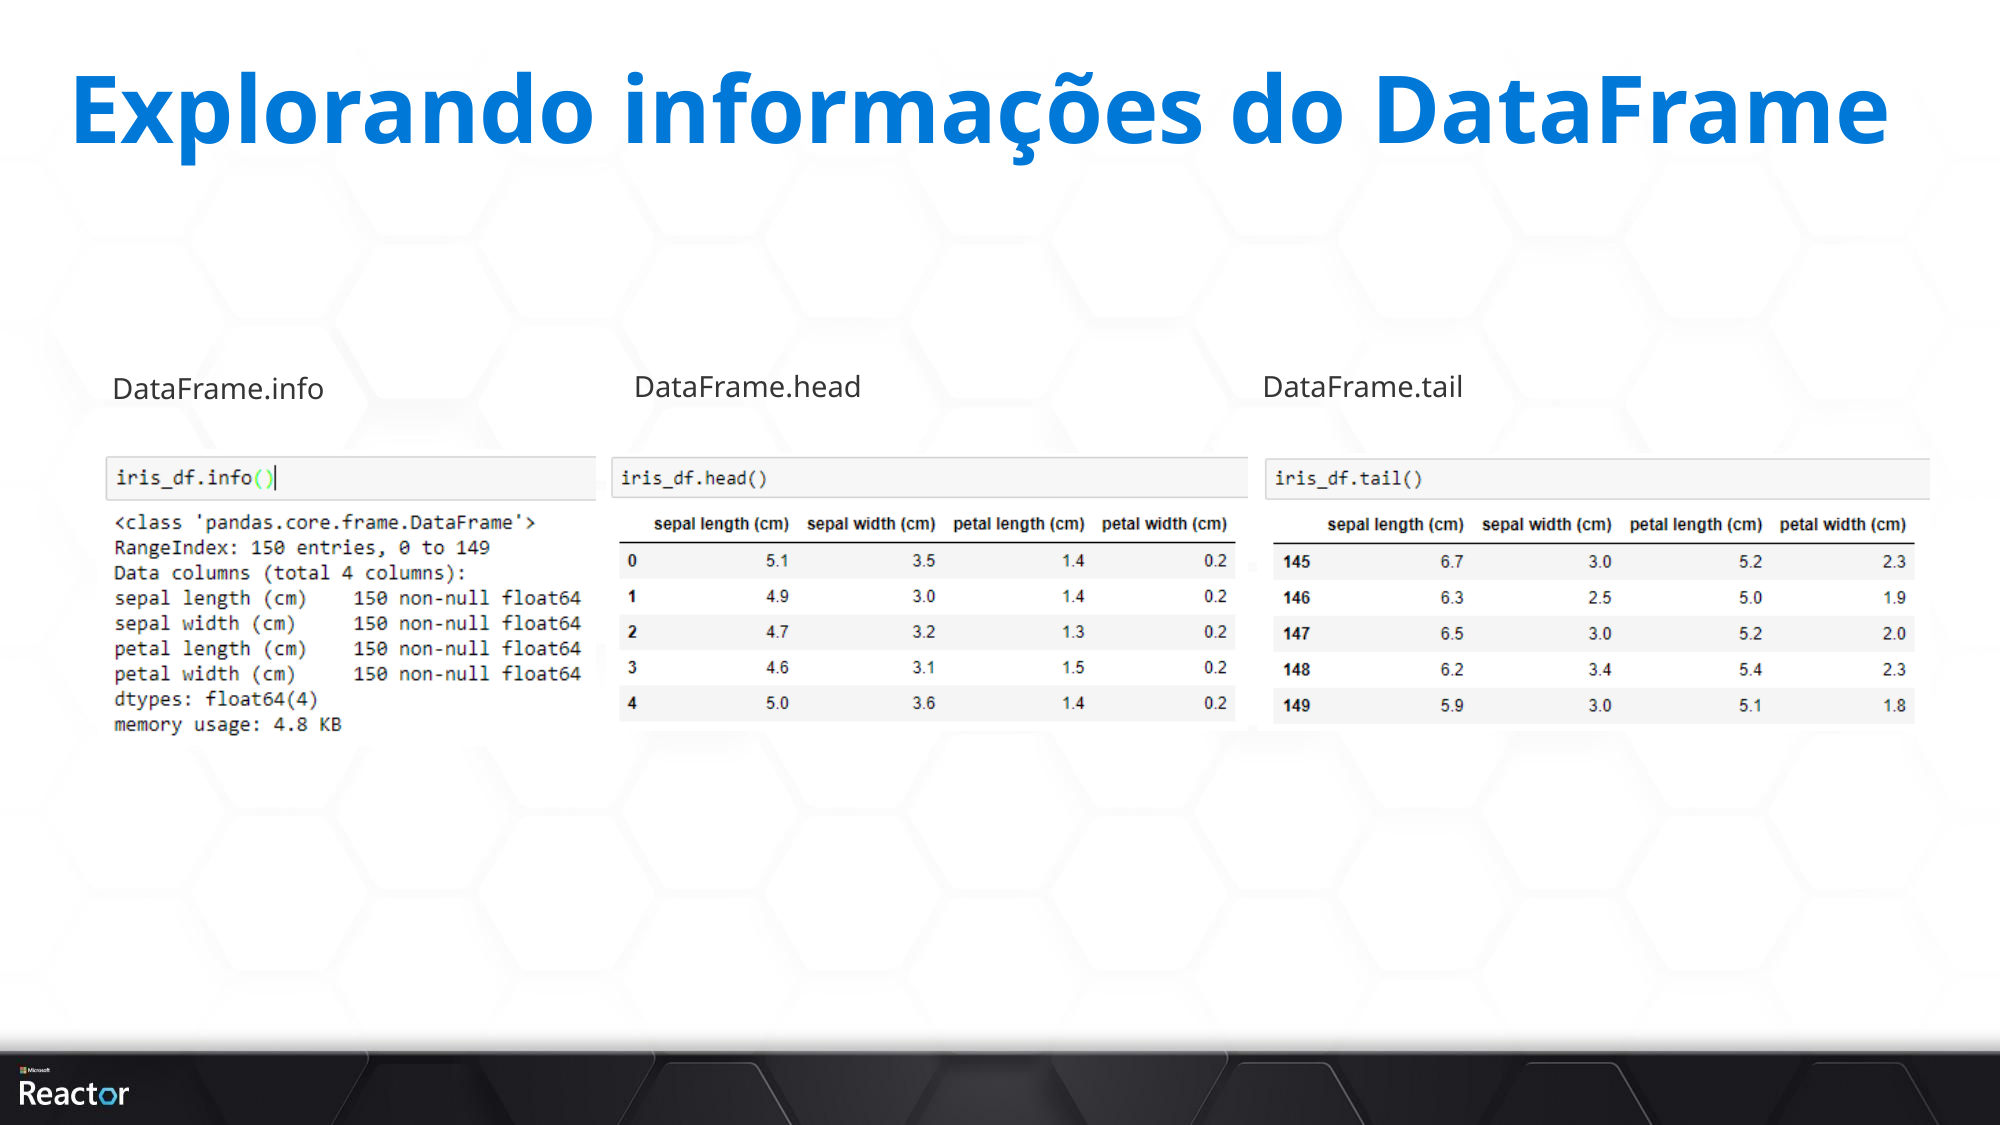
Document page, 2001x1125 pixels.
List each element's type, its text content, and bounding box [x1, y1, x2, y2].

title Explorando informações do DataFrame [44, 47, 1957, 168]
text_box DataFrame.tail [1247, 275, 1773, 411]
text_box DataFrame.head [618, 275, 1144, 411]
picture [0, 0, 2000, 1125]
text_box DataFrame.info [97, 277, 623, 413]
